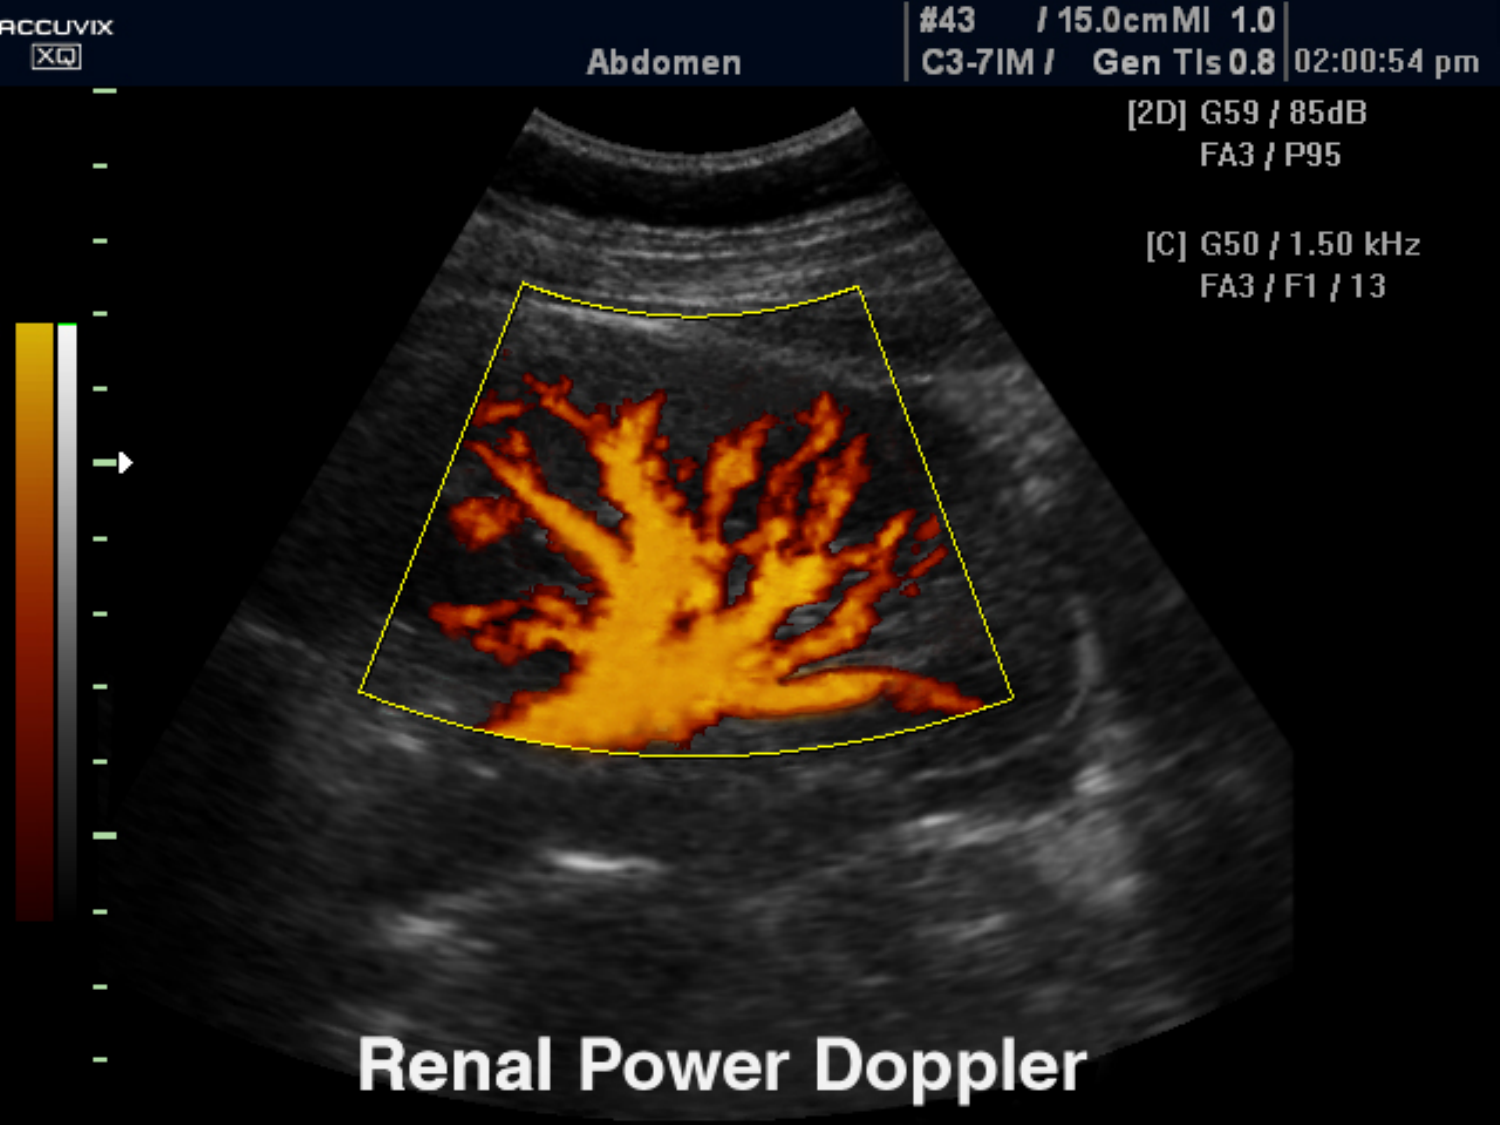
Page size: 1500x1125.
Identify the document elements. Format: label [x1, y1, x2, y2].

list [0, 0, 1500, 1125]
